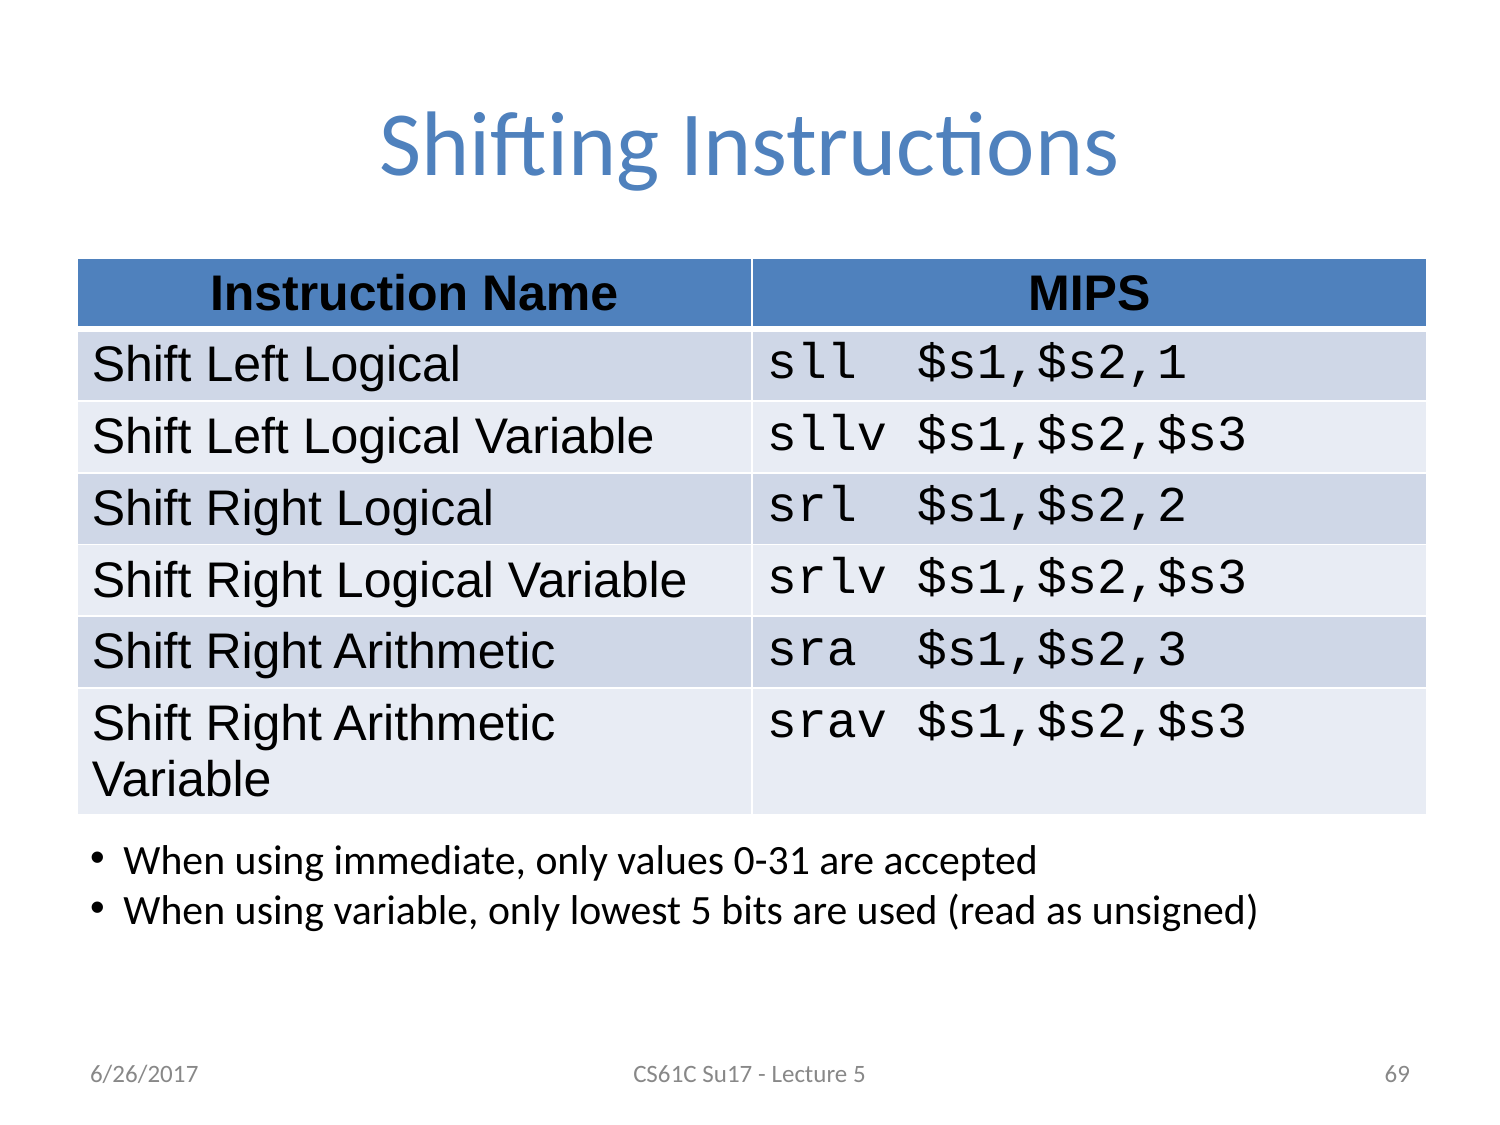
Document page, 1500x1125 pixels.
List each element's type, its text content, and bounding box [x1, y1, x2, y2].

footer CS61C Su17 - Lecture 5 [512, 1042, 988, 1103]
text_box When using immediate, only values 0-31 are accepted When using variable, only lowest 5 bits are used (read as unsigned) [74, 824, 1425, 941]
table_cell Shift Right Arithmetic Variable [78, 689, 751, 814]
table_cell Shift Right Logical [78, 474, 751, 544]
table_cell srl $s1,$s2,2 [753, 474, 1426, 544]
table_header MIPS [753, 259, 1426, 326]
slide_number ‹#› [1074, 1042, 1425, 1103]
table_cell sra $s1,$s2,3 [753, 617, 1426, 687]
title Shifting Instructions [75, 45, 1425, 233]
table_cell srav $s1,$s2,$s3 [753, 689, 1426, 814]
table_cell srlv $s1,$s2,$s3 [753, 545, 1426, 615]
table_cell sllv $s1,$s2,$s3 [753, 402, 1426, 472]
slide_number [75, 1042, 425, 1103]
table_cell Shift Left Logical [78, 332, 751, 400]
table_cell Shift Right Logical Variable [78, 545, 751, 615]
table_cell Shift Right Arithmetic [78, 617, 751, 687]
table_cell Shift Left Logical Variable [78, 402, 751, 472]
table_header Instruction Name [78, 259, 751, 326]
table_cell sll $s1,$s2,1 [753, 332, 1426, 400]
